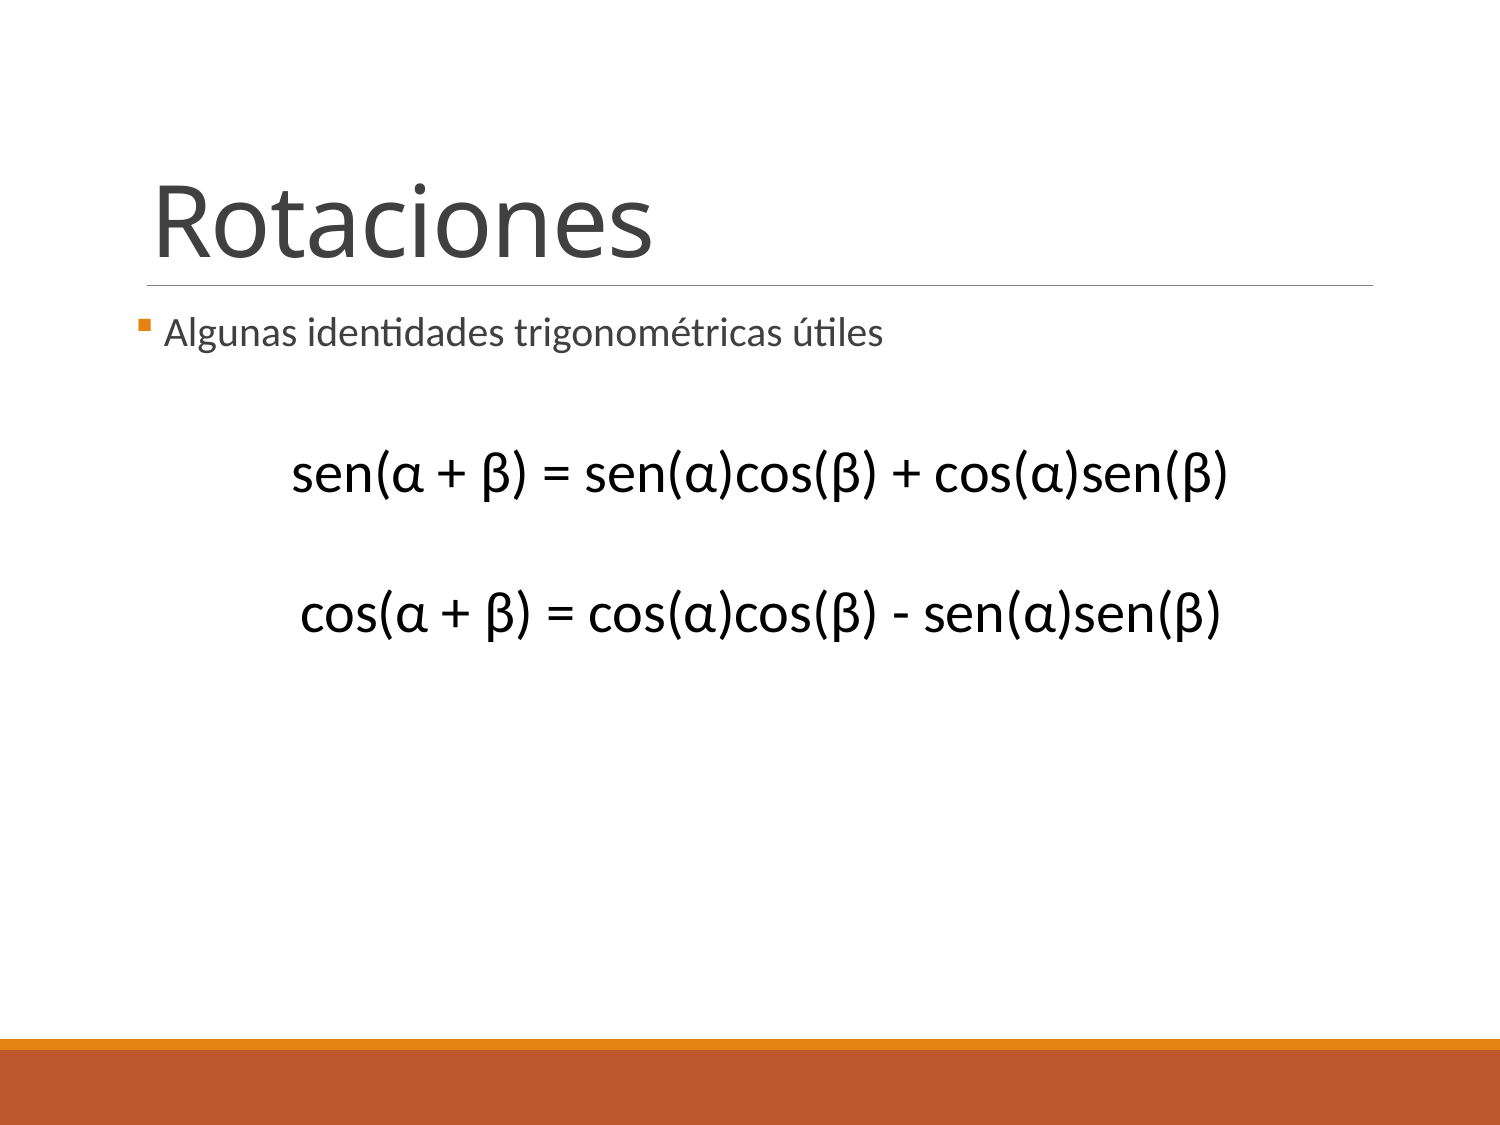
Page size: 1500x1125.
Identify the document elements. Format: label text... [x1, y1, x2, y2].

text_box sen(α + β) = sen(α)cos(β) + cos(α)sen(β) [277, 427, 1292, 512]
text_box cos(α + β) = cos(α)cos(β) - sen(α)sen(β) [285, 566, 1292, 652]
list Algunas identidades trigonométricas útiles [135, 302, 1373, 963]
title Rotaciones [135, 47, 1373, 285]
